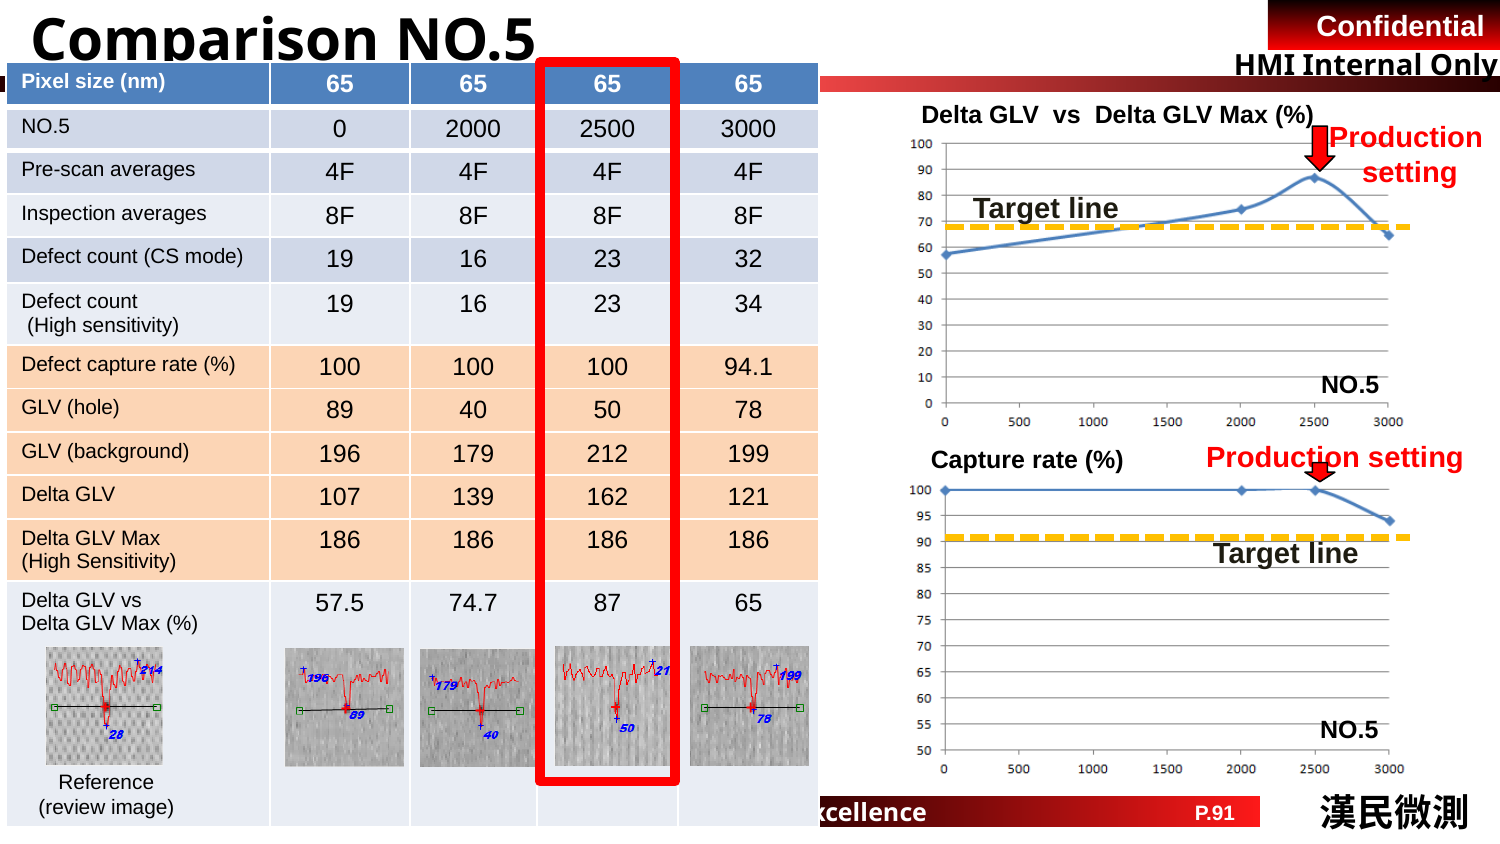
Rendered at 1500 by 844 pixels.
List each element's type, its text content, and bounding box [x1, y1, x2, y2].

table_cell 4F [679, 153, 818, 193]
table_cell 74.7 [411, 582, 536, 826]
table_cell 0 [271, 110, 409, 148]
table_cell 179 [411, 433, 536, 474]
table_header 65 [411, 63, 536, 104]
table_cell Delta GLV [7, 476, 269, 518]
table_cell 78 [679, 389, 818, 431]
table_cell 4F [271, 153, 409, 193]
table_cell GLV (hole) [7, 389, 269, 431]
table_cell 8F [271, 195, 409, 236]
table_cell 34 [679, 284, 818, 344]
text_box [1312, 126, 1328, 131]
picture [419, 648, 540, 768]
table_header Pixel size (nm) [7, 63, 269, 104]
text_box [1304, 462, 1335, 477]
text_box Production setting [1304, 110, 1500, 196]
text_box Delta GLV vs Delta GLV Max (%) [906, 91, 1330, 133]
table_cell Delta GLV Max (High Sensitivity) [7, 520, 269, 580]
picture [907, 478, 1411, 782]
table_cell 8F [411, 195, 536, 236]
table_cell 3000 [679, 110, 818, 148]
table_cell Delta GLV vs Delta GLV Max (%) [7, 582, 269, 826]
table_cell 199 [679, 433, 818, 474]
table_cell Pre-scan averages [7, 153, 269, 193]
title Comparison NO.5 [15, 0, 1366, 75]
table_cell 100 [271, 346, 409, 388]
table_cell 139 [411, 476, 536, 518]
table_cell 107 [271, 476, 409, 518]
picture [284, 648, 404, 768]
table_cell 100 [411, 346, 536, 388]
table_cell 8F [679, 195, 818, 236]
table_cell 121 [679, 476, 818, 518]
table_cell 2000 [411, 110, 536, 148]
table_cell 196 [271, 433, 409, 474]
picture [689, 646, 809, 766]
table_cell 94.1 [679, 346, 818, 388]
text_box [540, 61, 675, 782]
table_cell Defect count (CS mode) [7, 238, 269, 282]
table_cell 65 [679, 582, 818, 826]
table_cell Defect count (High sensitivity) [7, 284, 269, 344]
picture [907, 132, 1411, 438]
table_cell 32 [679, 238, 818, 282]
text_box Capture rate (%) [916, 444, 1139, 477]
picture [44, 646, 163, 766]
table_cell 19 [271, 284, 409, 344]
table_cell 4F [411, 153, 536, 193]
table_cell 186 [411, 520, 536, 580]
table_cell 186 [679, 520, 818, 580]
table_cell 16 [411, 284, 536, 344]
table_cell 57.5 [271, 582, 409, 826]
table_cell Defect capture rate (%) [7, 346, 269, 388]
table_cell 40 [411, 389, 536, 431]
table_cell 87 [538, 770, 677, 826]
table_cell 186 [271, 520, 409, 580]
table_cell NO.5 [7, 110, 269, 148]
table_cell 19 [271, 238, 409, 282]
table_cell GLV (background) [7, 433, 269, 474]
table_header 65 [679, 63, 818, 104]
table_cell 16 [411, 238, 536, 282]
table_header 65 [271, 63, 409, 104]
table_cell Inspection averages [7, 195, 269, 236]
text_box Reference (review image) [15, 760, 198, 826]
table_cell 89 [271, 389, 409, 431]
picture [554, 646, 676, 766]
text_box Production setting [1140, 431, 1500, 482]
